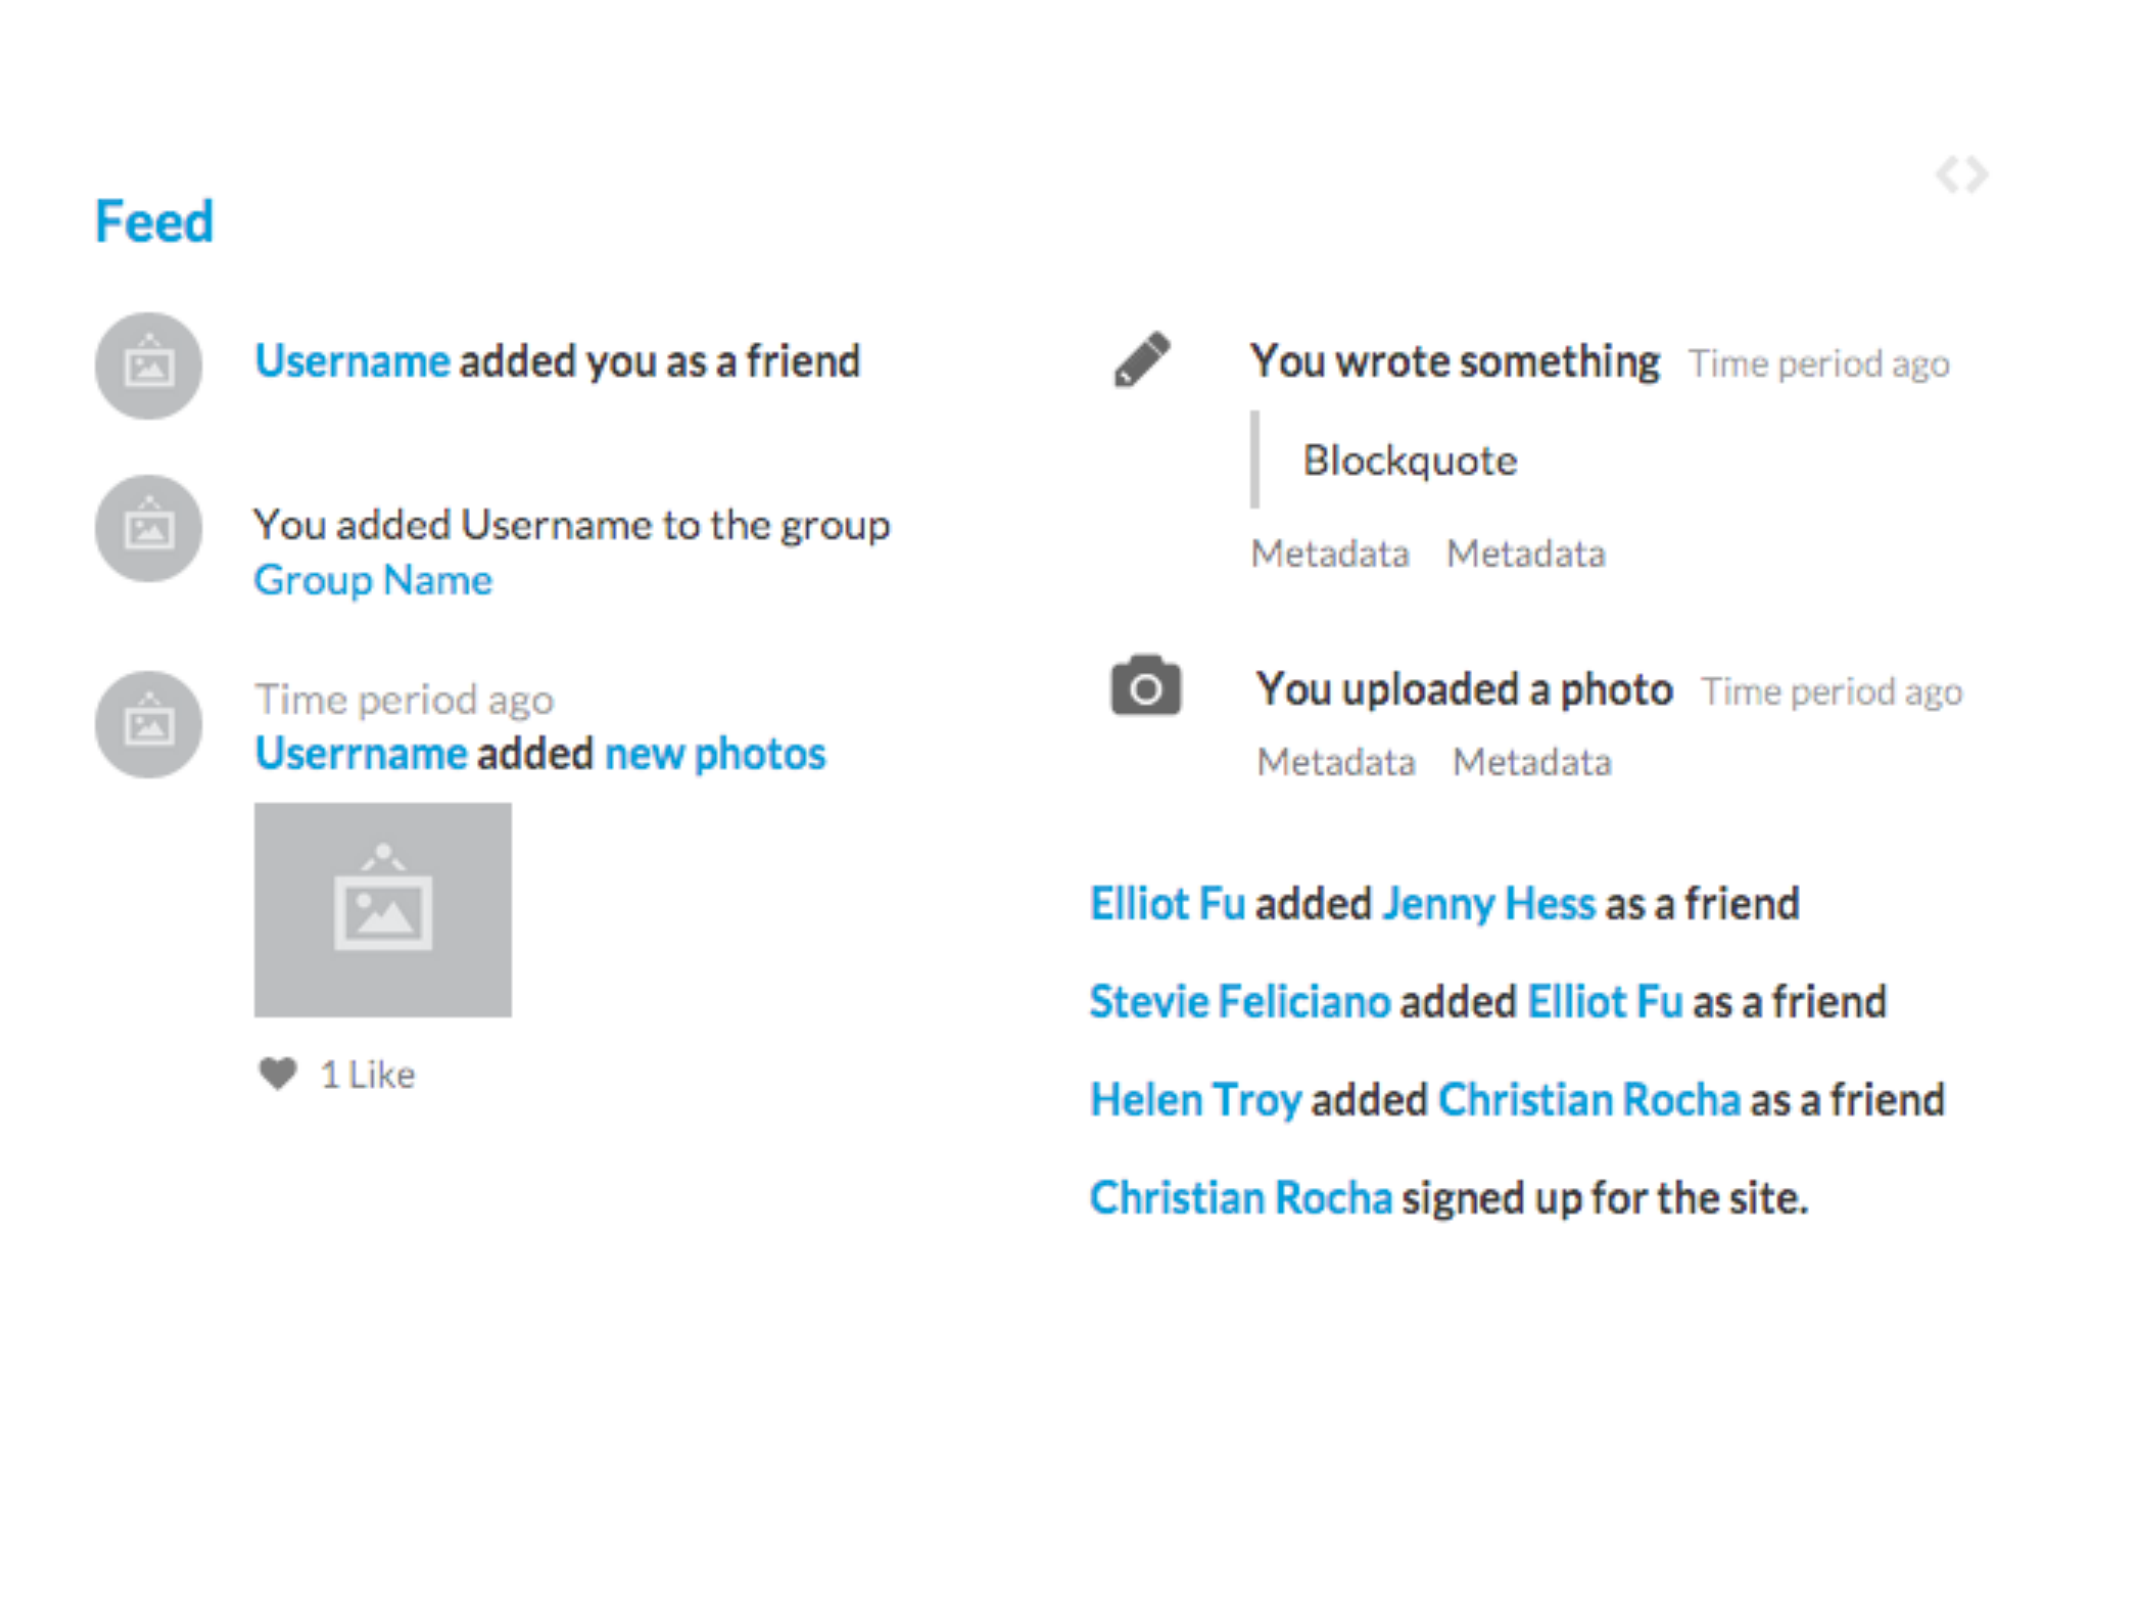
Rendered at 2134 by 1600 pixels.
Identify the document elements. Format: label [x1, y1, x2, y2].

picture [41, 153, 2045, 1325]
